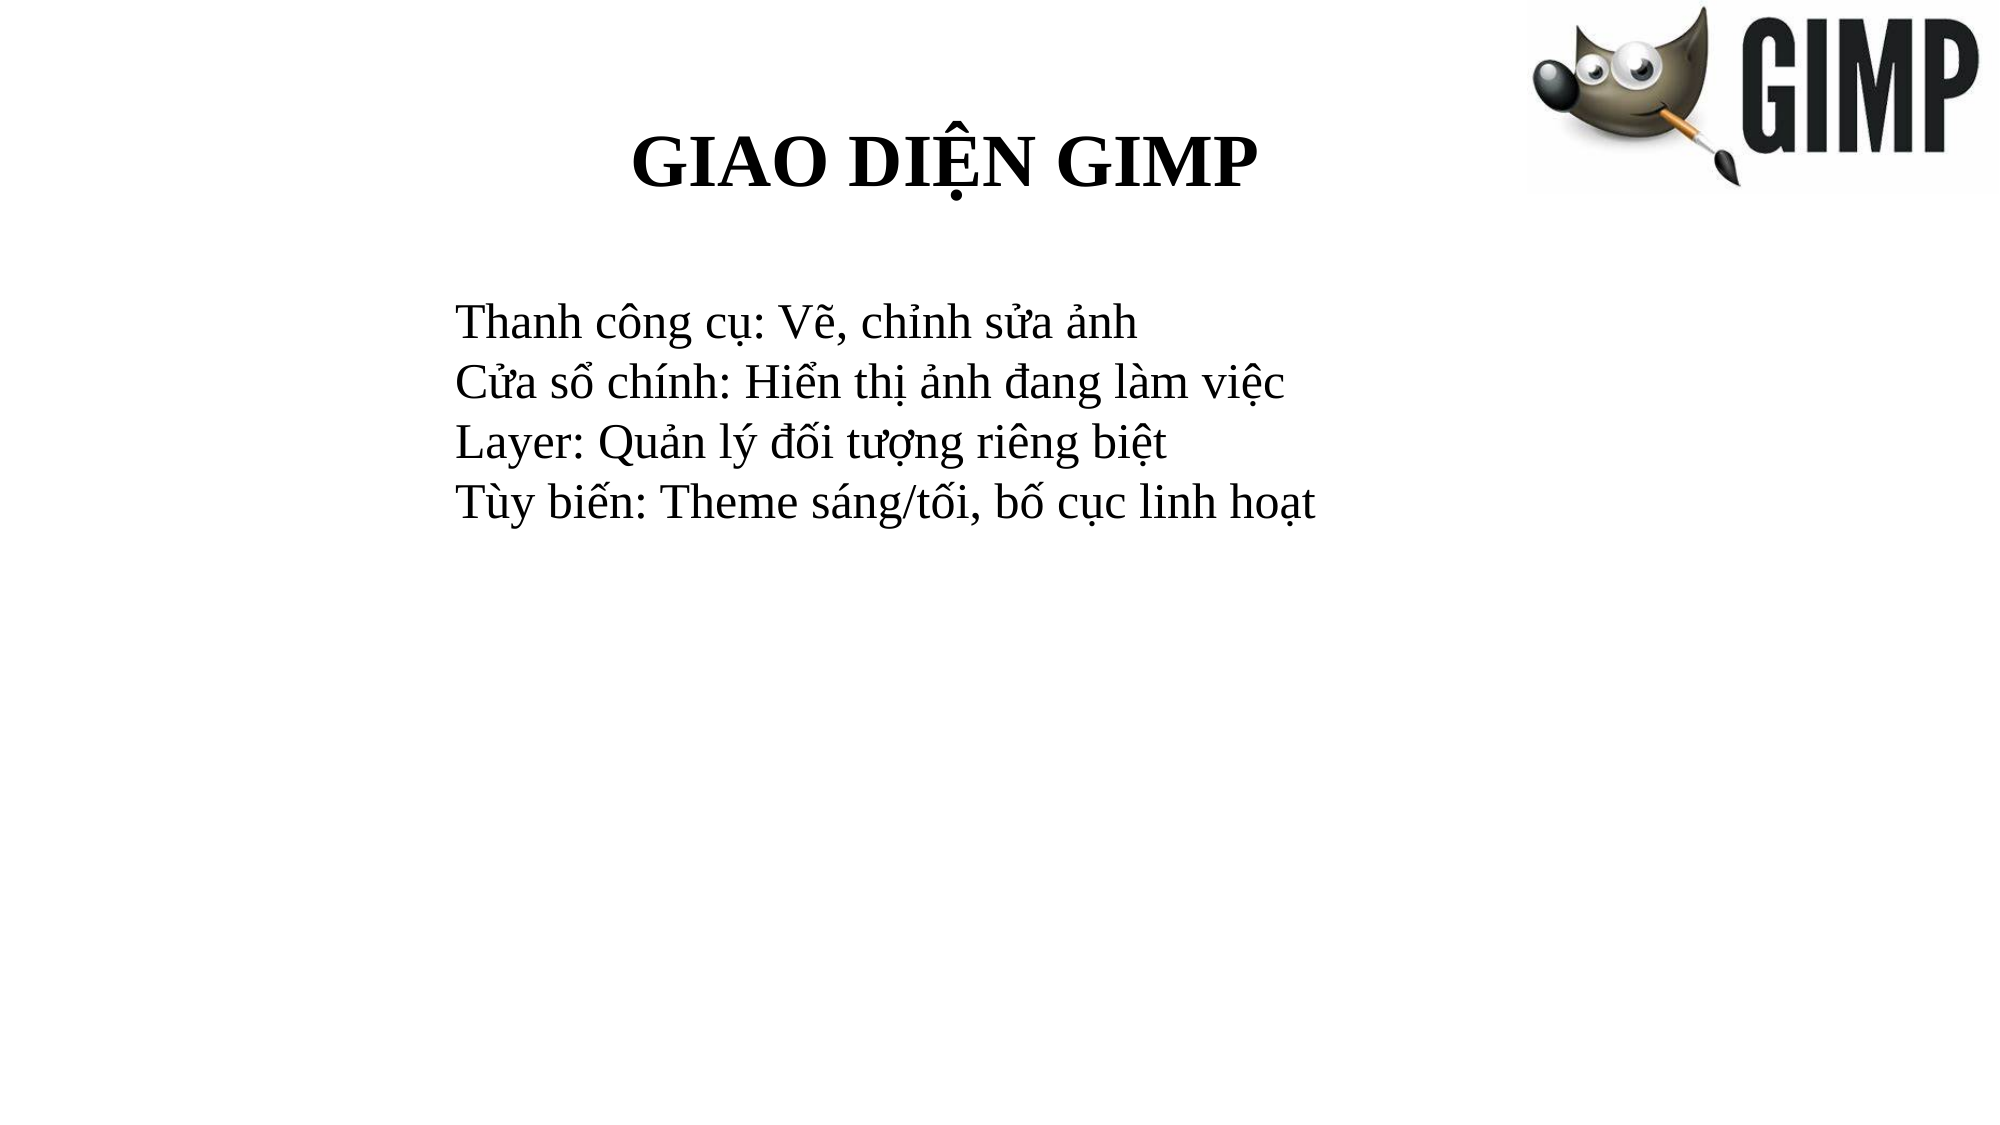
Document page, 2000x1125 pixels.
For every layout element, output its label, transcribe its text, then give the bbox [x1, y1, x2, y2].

text_box GIAO DIỆN GIMP [615, 58, 1275, 209]
picture [1526, 0, 2000, 194]
text_box Thanh công cụ: Vẽ, chỉnh sửa ảnh Cửa sổ chính: Hiển thị ảnh đang làm việc Layer: Quản lý đối tượng riêng biệt Tùy biến: Theme sáng/tối, bố cục linh hoạt [440, 236, 1332, 536]
